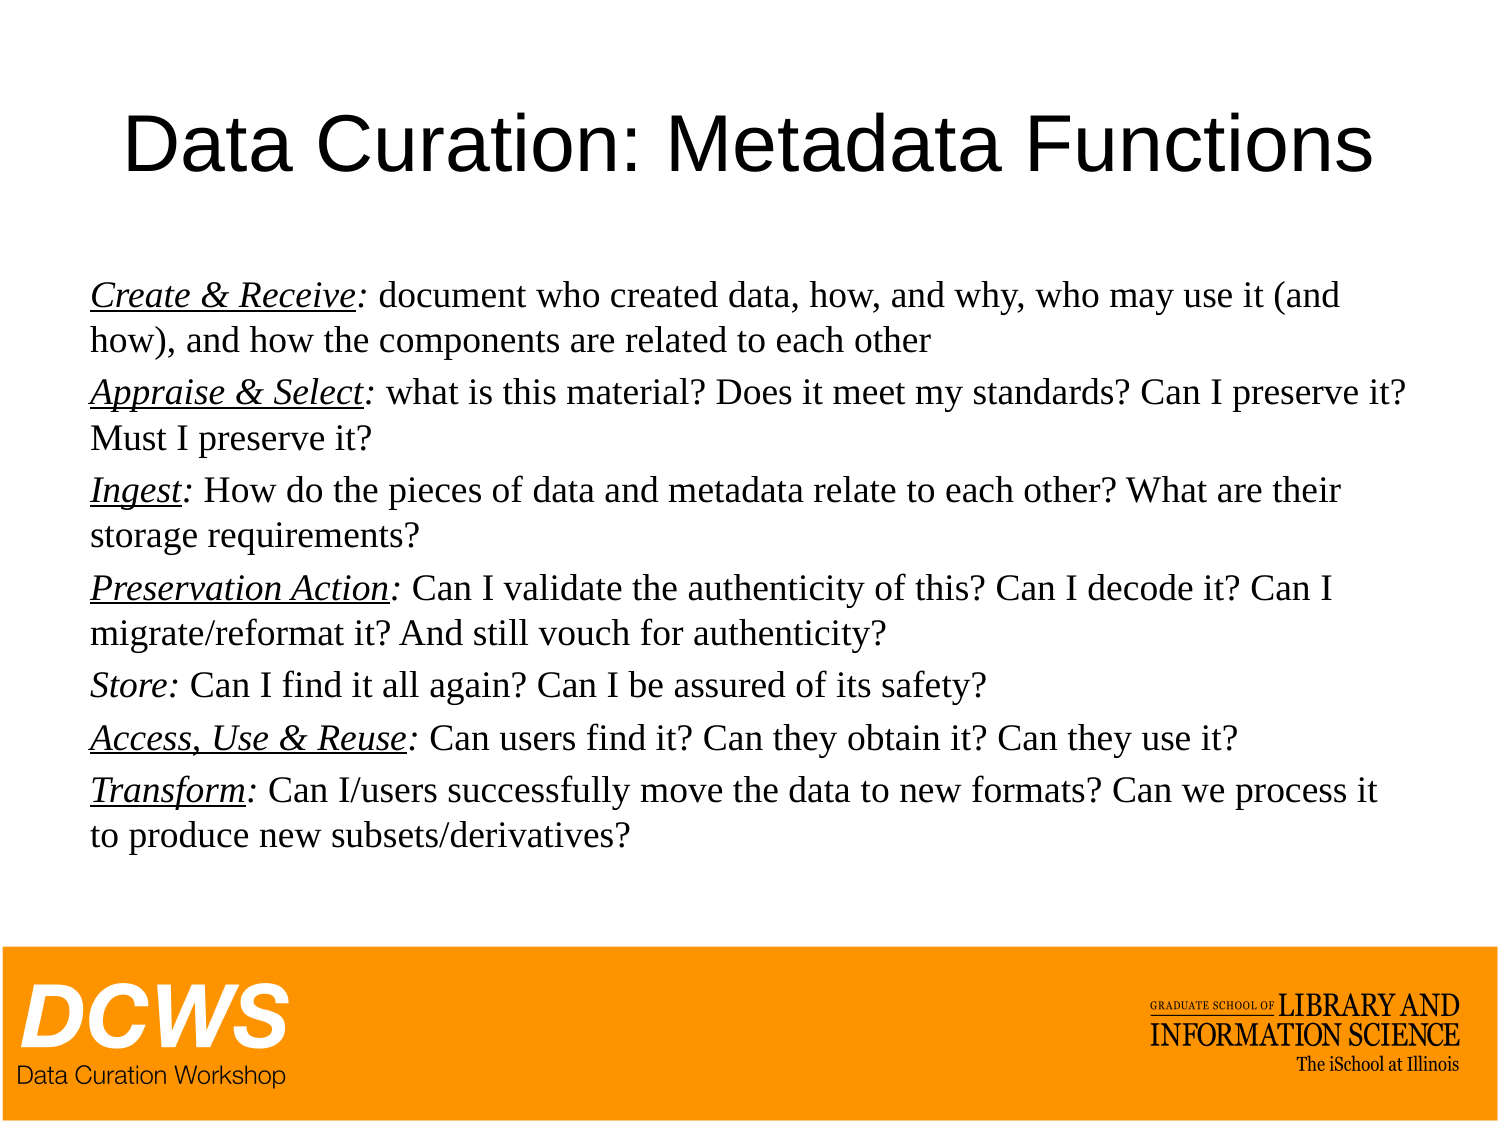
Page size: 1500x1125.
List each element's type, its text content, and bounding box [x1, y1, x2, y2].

picture [0, 944, 1500, 1123]
list Create & Receive: document who created data, how, and why, who may use it (and how), and how the components are related to each other Appraise & Select: what is this material? Does it meet my standards? Can I preserve it? Must I preserve it? Ingest: How do the pieces of data and metadata relate to each other? What are their storage requirements? Preservation Action: Can I validate the authenticity of this? Can I decode it? Can I migrate/reformat it? And still vouch for authenticity? Store: Can I find it all again? Can I be assured of its safety? Access, Use & Reuse: Can users find it? Can they obtain it? Can they use it? Transform: Can I/users successfully move the data to new formats? Can we process it to produce new subsets/derivatives? [75, 262, 1425, 953]
title Data Curation: Metadata Functions [75, 45, 1425, 233]
